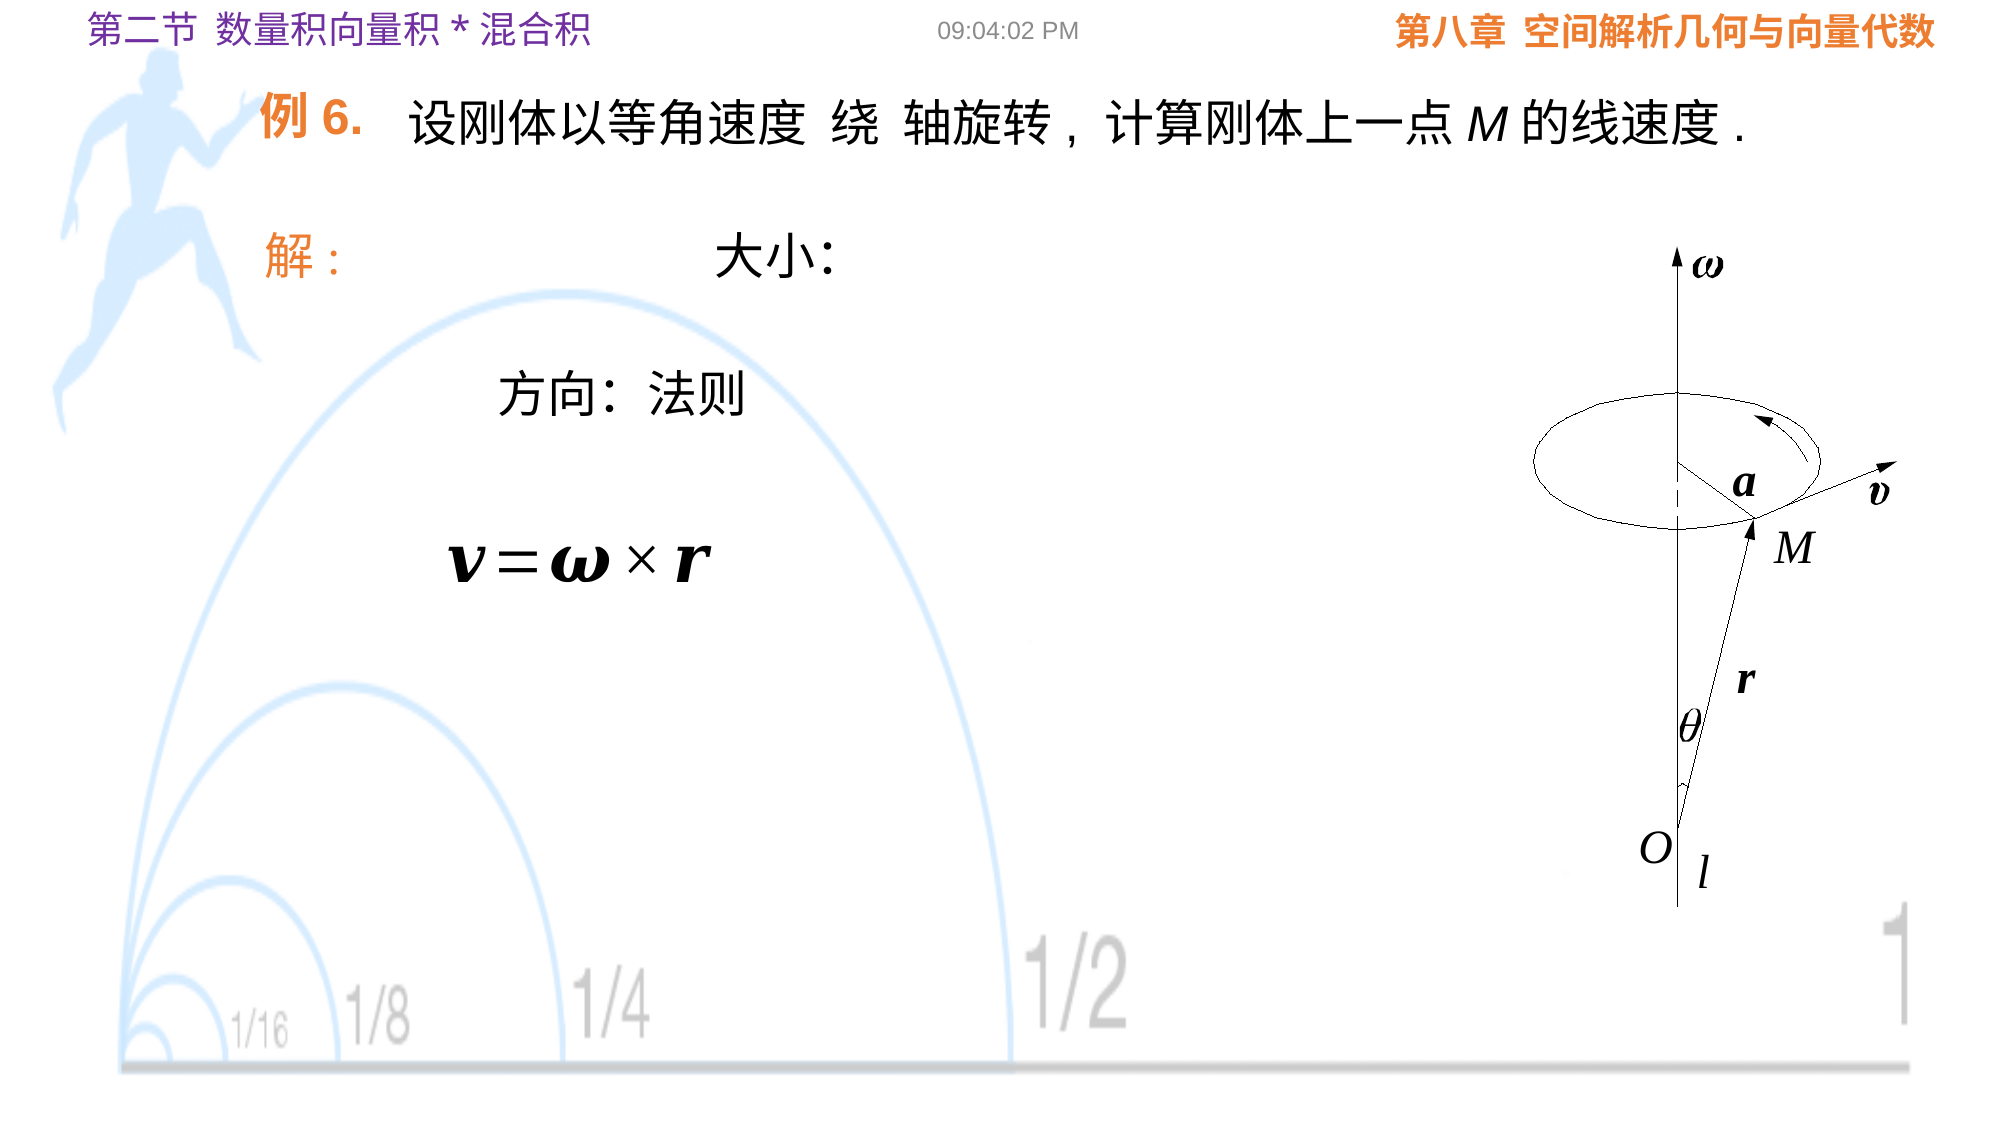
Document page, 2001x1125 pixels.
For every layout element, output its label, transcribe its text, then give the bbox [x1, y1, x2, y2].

text_box 第二节 数量积向量积*混合积 [71, 0, 607, 59]
text_box 例6. [245, 76, 393, 152]
text_box 解: [250, 217, 388, 292]
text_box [1533, 246, 1898, 908]
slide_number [922, 0, 1102, 60]
